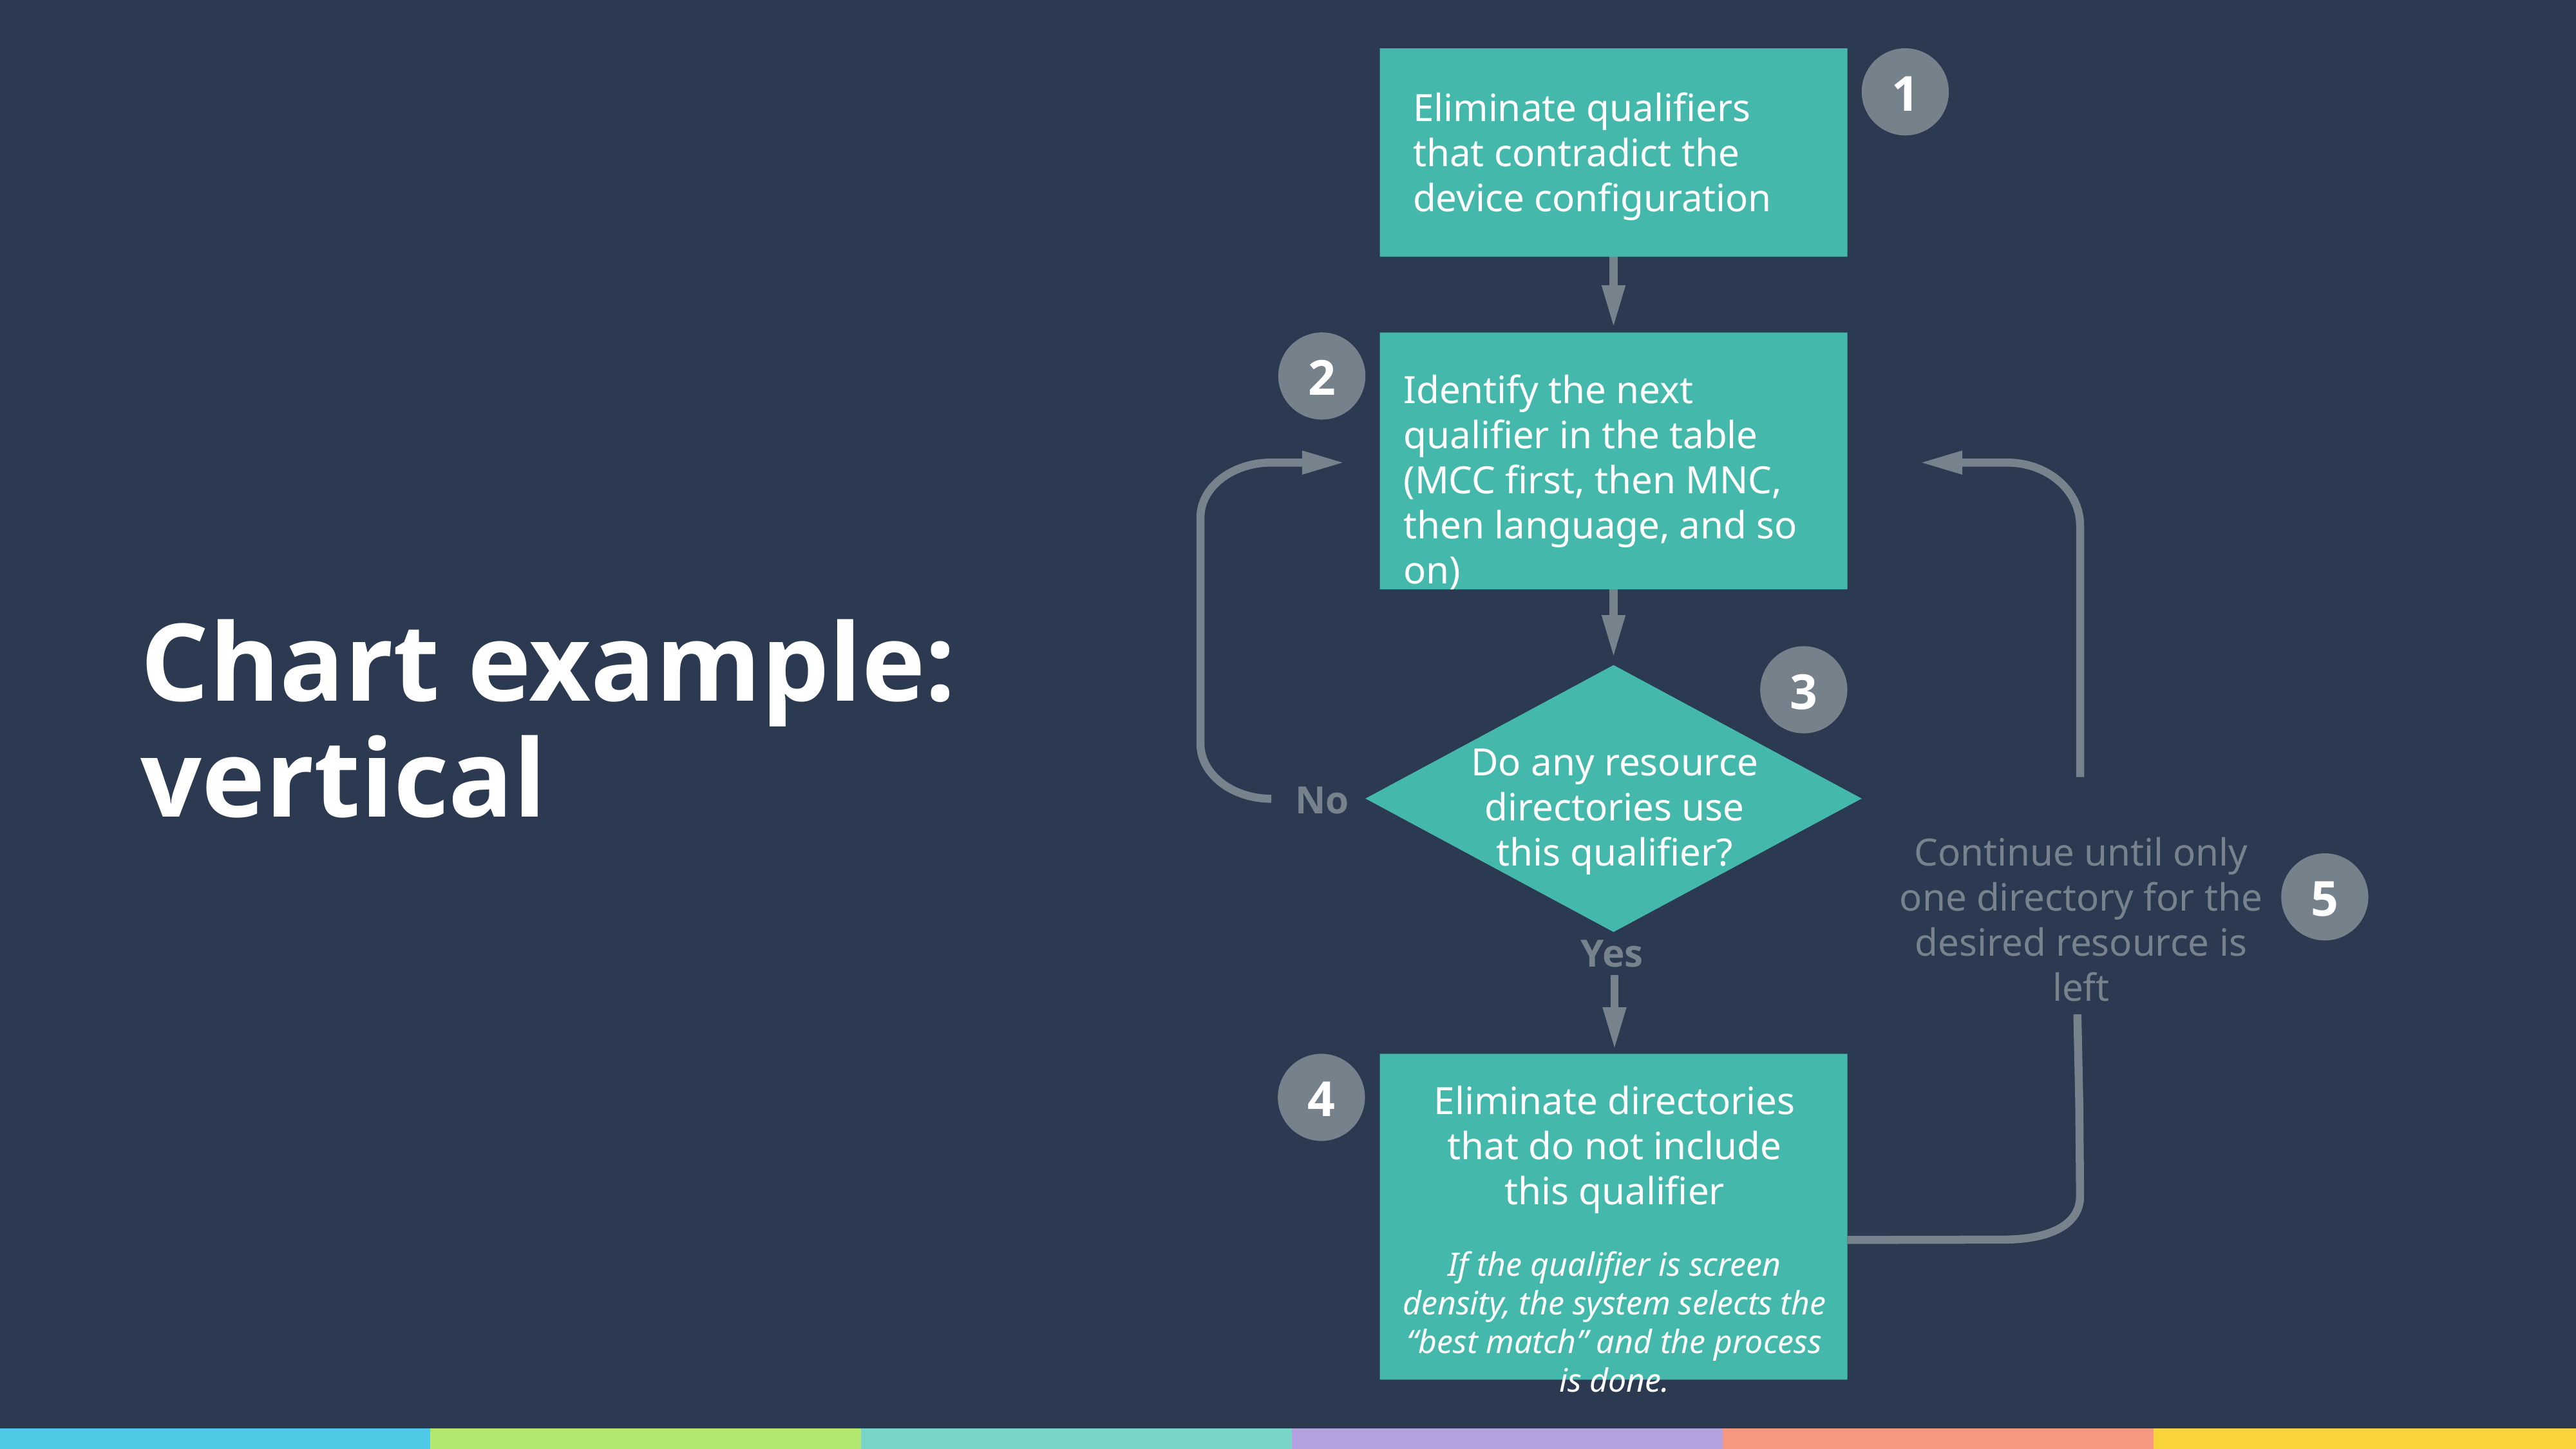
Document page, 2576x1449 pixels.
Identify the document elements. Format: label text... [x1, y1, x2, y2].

text_box No [1273, 771, 1372, 826]
text_box [1379, 332, 1848, 590]
text_box 5 [2280, 852, 2369, 942]
text_box [1922, 459, 2081, 777]
text_box 3 [1759, 645, 1848, 734]
text_box [1847, 1014, 2081, 1241]
text_box [1200, 459, 1343, 800]
text_box [1379, 48, 1848, 258]
text_box [1512, 878, 1715, 924]
text_box Continue until only one directory for the desired resource is left [1880, 824, 2282, 1014]
text_box Yes [1562, 924, 1662, 980]
text_box [1379, 1053, 1848, 1380]
text_box [1372, 764, 1426, 833]
text_box [1486, 664, 1741, 733]
title Chart example: vertical [140, 603, 1153, 846]
text_box [1803, 766, 1863, 831]
text_box 4 [1277, 1053, 1366, 1142]
text_box 1 [1861, 47, 1950, 137]
text_box Eliminate directories that do not include this qualifier If the qualifier is screen density, the system selects the “best match” and the process is done. [1392, 1072, 1837, 1404]
text_box 2 [1277, 332, 1367, 421]
text_box Identify the next qualifier in the table (MCC first, then MNC, then language, and so on) [1403, 361, 1826, 596]
text_box Eliminate qualifiers that contradict the device configuration [1403, 79, 1826, 224]
text_box Do any resource directories use this qualifier? [1426, 733, 1803, 878]
